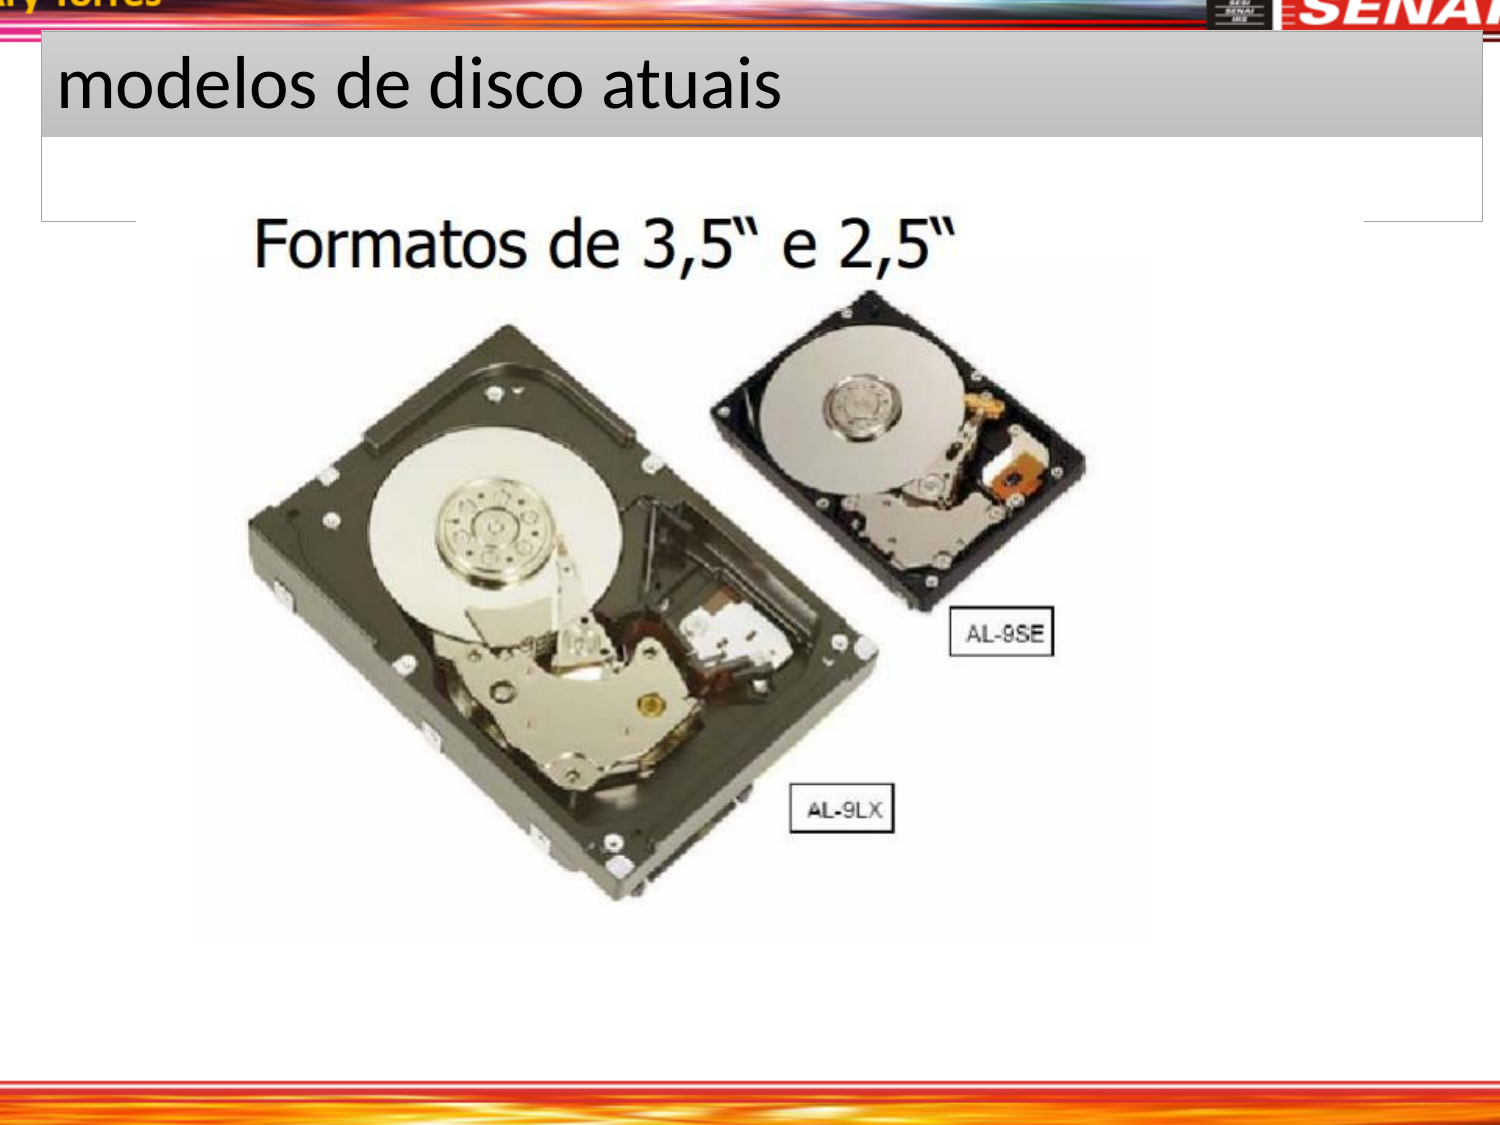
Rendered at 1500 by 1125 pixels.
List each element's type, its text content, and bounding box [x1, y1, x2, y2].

title modelos de disco atuais [41, 145, 1483, 222]
picture [0, 0, 1500, 1125]
